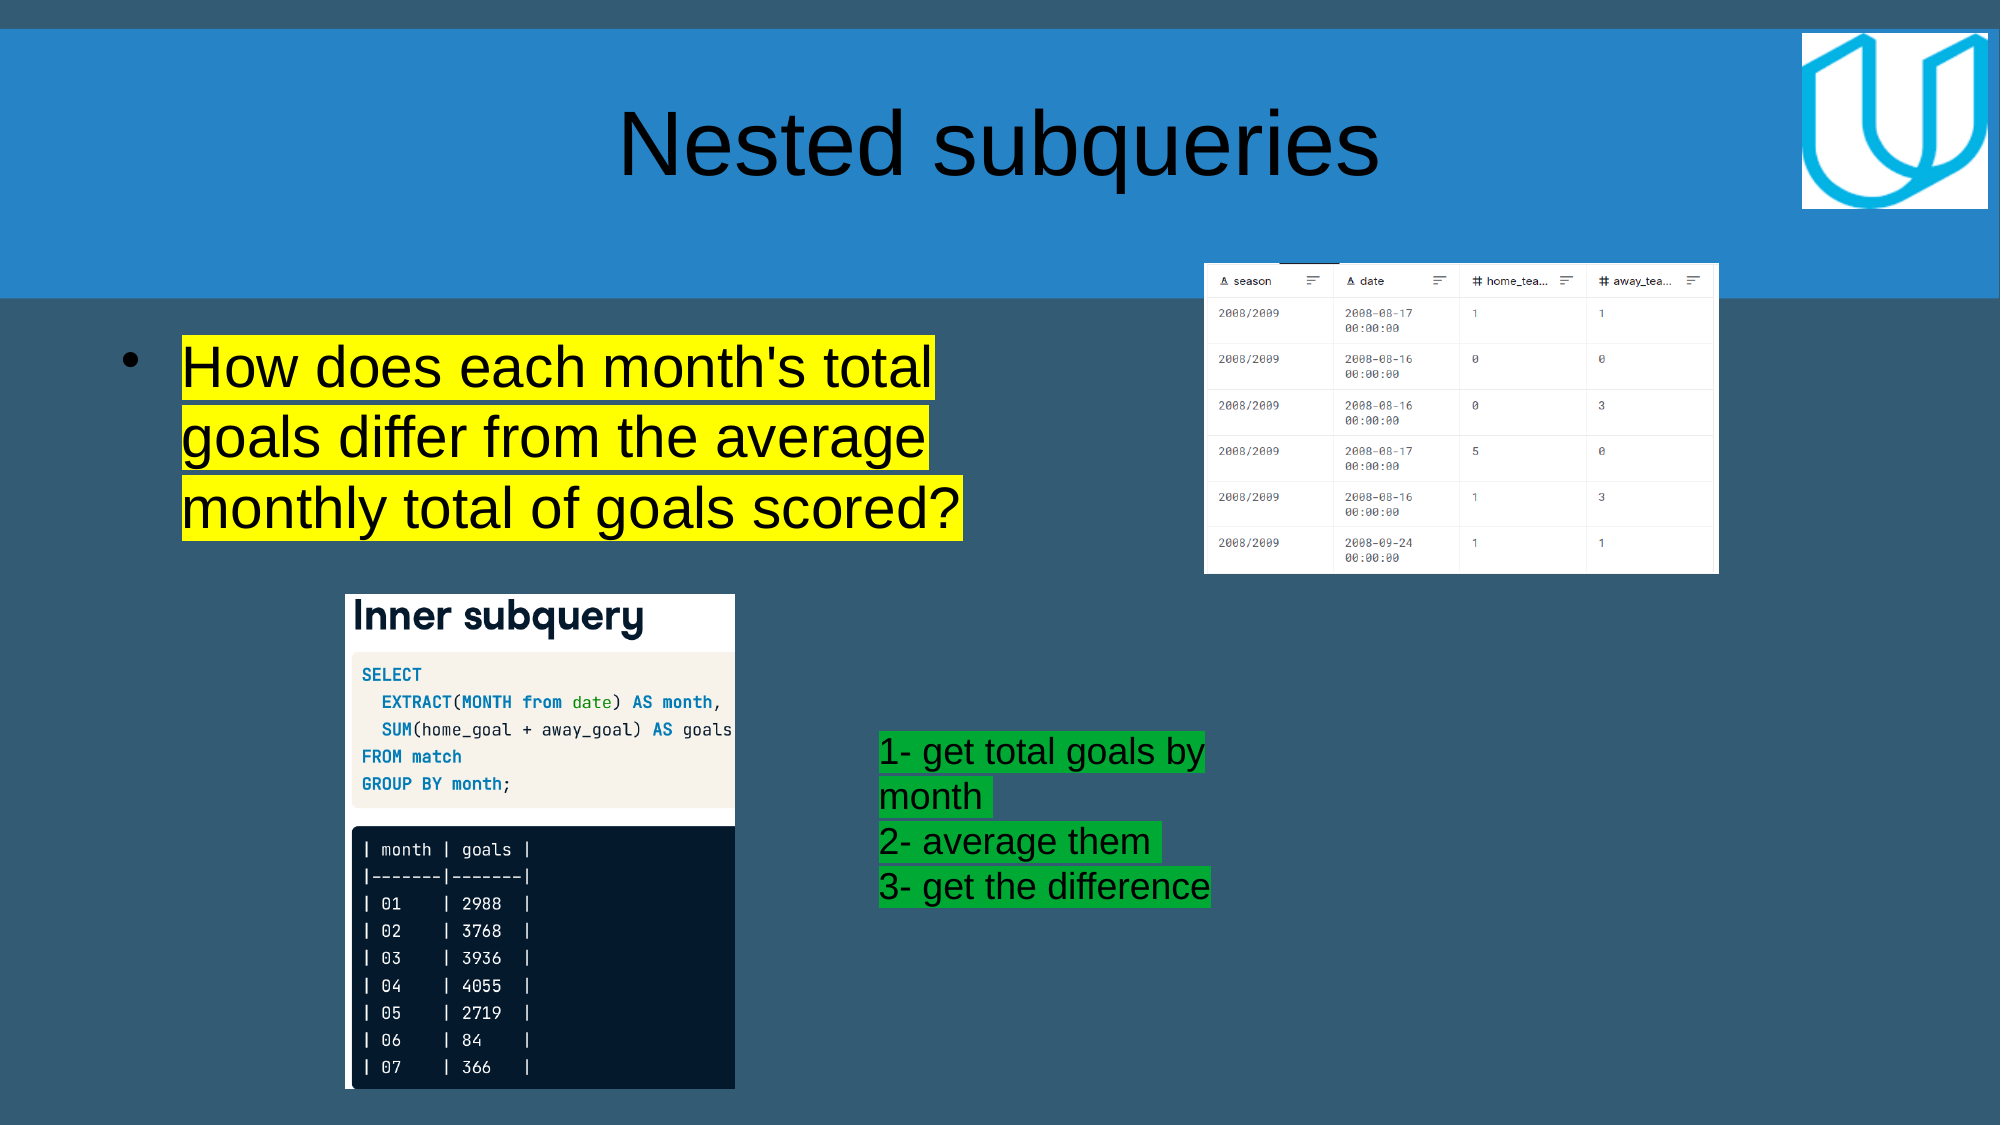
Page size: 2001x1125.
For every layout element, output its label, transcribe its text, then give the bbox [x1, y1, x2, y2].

picture [1900, 124, 1988, 209]
text_box Nested subqueries [99, 44, 1900, 233]
picture [1932, 48, 1973, 166]
picture [1900, 175, 1911, 189]
picture [344, 594, 735, 1090]
text_box How does each month's total goals differ from the average monthly total of goals scored? [99, 263, 979, 575]
picture [1802, 33, 1988, 167]
picture [1203, 262, 1719, 575]
text_box 1- get total goals by month 2- average them 3- get the difference [864, 720, 1335, 861]
